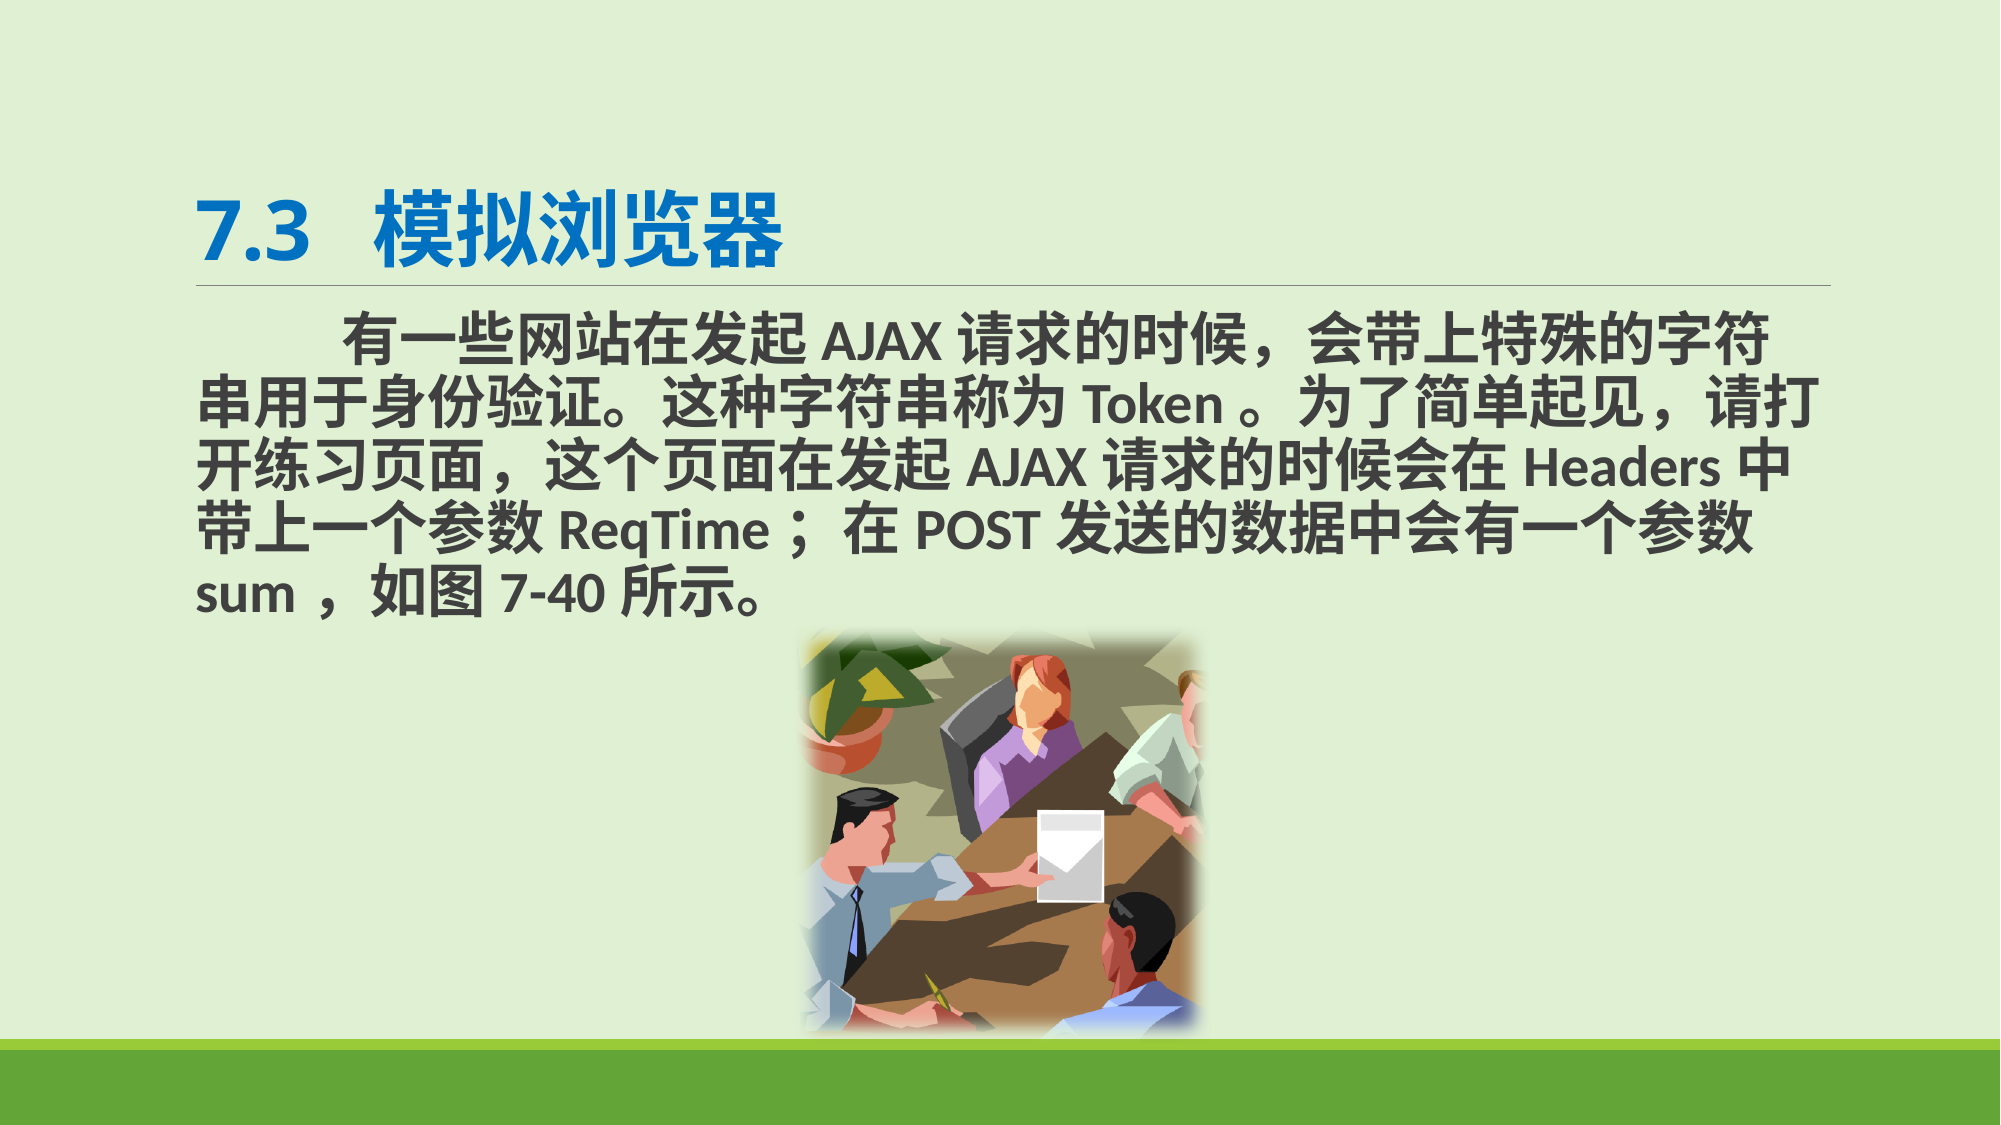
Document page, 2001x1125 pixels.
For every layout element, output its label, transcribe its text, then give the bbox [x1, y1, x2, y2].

list 有一些网站在发起AJAX请求的时候，会带上特殊的字符串用于身份验证。这种字符串称为Token。为了简单起见，请打开练习页面，这个页面在发起AJAX请求的时候会在Headers中带上一个参数ReqTime；在POST发送的数据中会有一个参数sum，如图7-40所示。 [180, 302, 1830, 963]
picture [793, 619, 1217, 1050]
title 7.3 模拟浏览器 [180, 47, 1830, 285]
